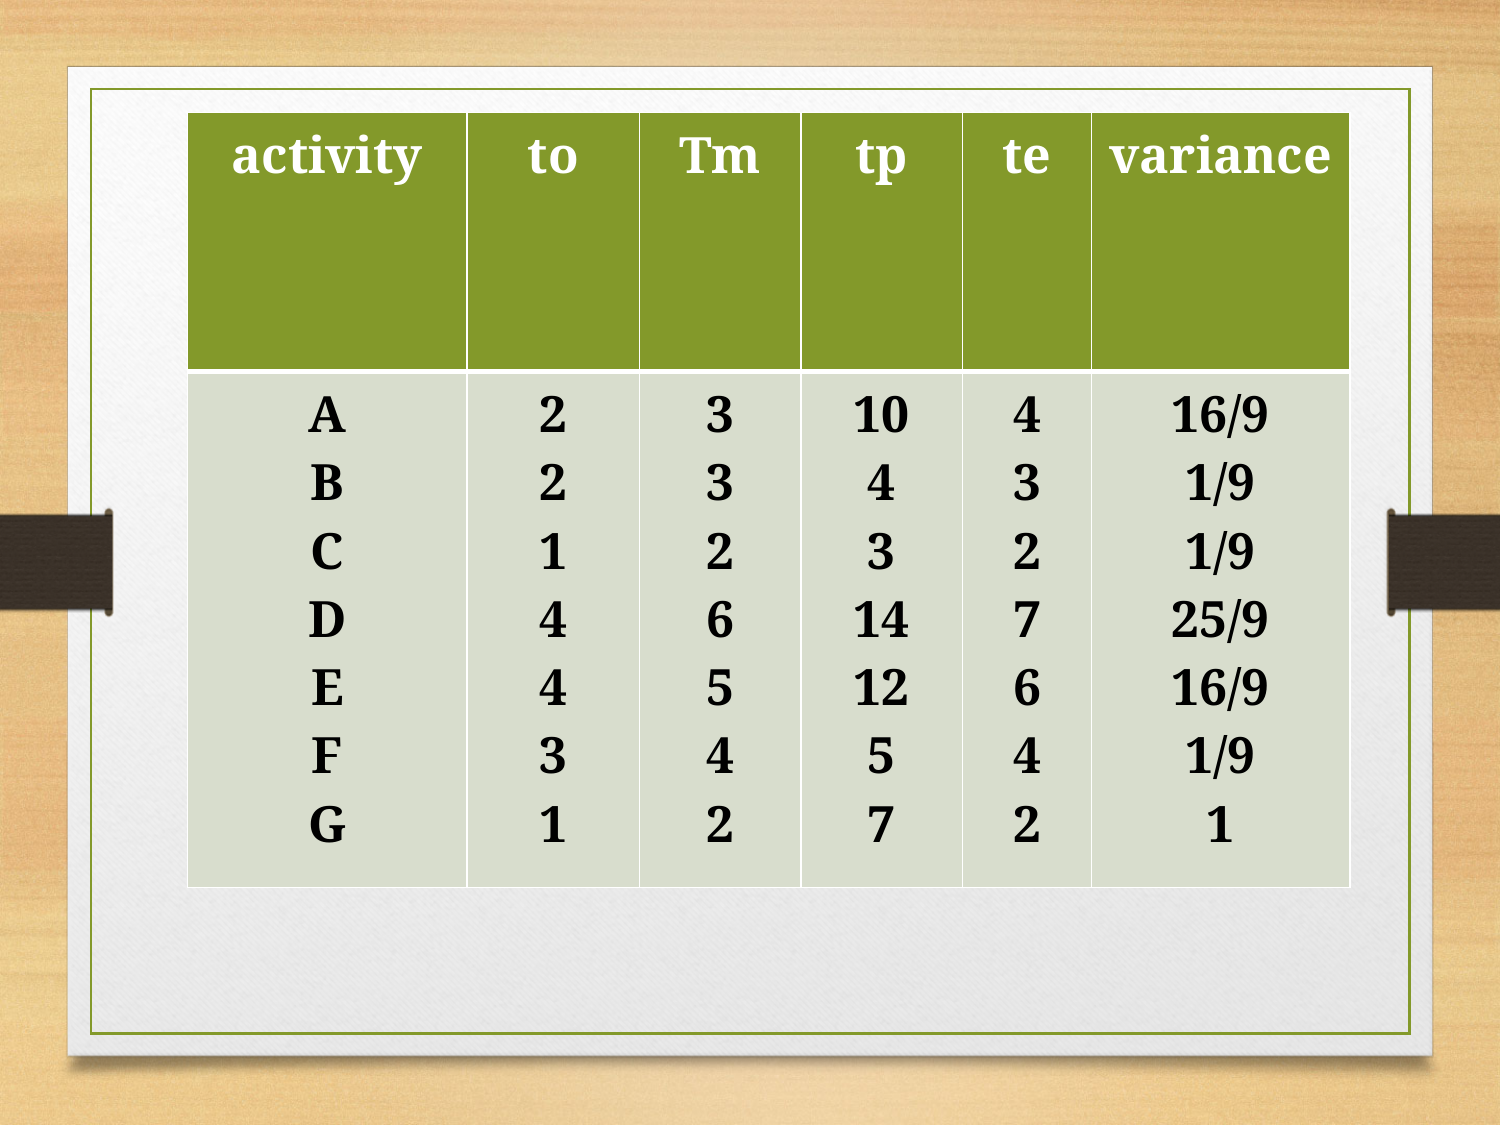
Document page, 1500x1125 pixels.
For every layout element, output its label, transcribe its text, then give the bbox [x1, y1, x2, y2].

table_cell 16/9 1/9 1/9 25/9 16/9 1/9 1 [1092, 374, 1349, 887]
table_header Tm [640, 113, 800, 369]
table_cell 3 3 2 6 5 4 2 [640, 374, 800, 887]
table_cell 2 2 1 4 4 3 1 [468, 374, 639, 887]
table_cell 10 4 3 14 12 5 7 [802, 374, 962, 887]
table_header tp [802, 113, 962, 369]
table_header to [468, 113, 639, 369]
table_cell A B C D E F G [188, 374, 466, 887]
table_header variance [1092, 113, 1349, 369]
table_header activity [188, 113, 466, 369]
table_header te [963, 113, 1091, 369]
table_cell 4 3 2 7 6 4 2 [963, 374, 1091, 887]
picture [0, 0, 1500, 1125]
